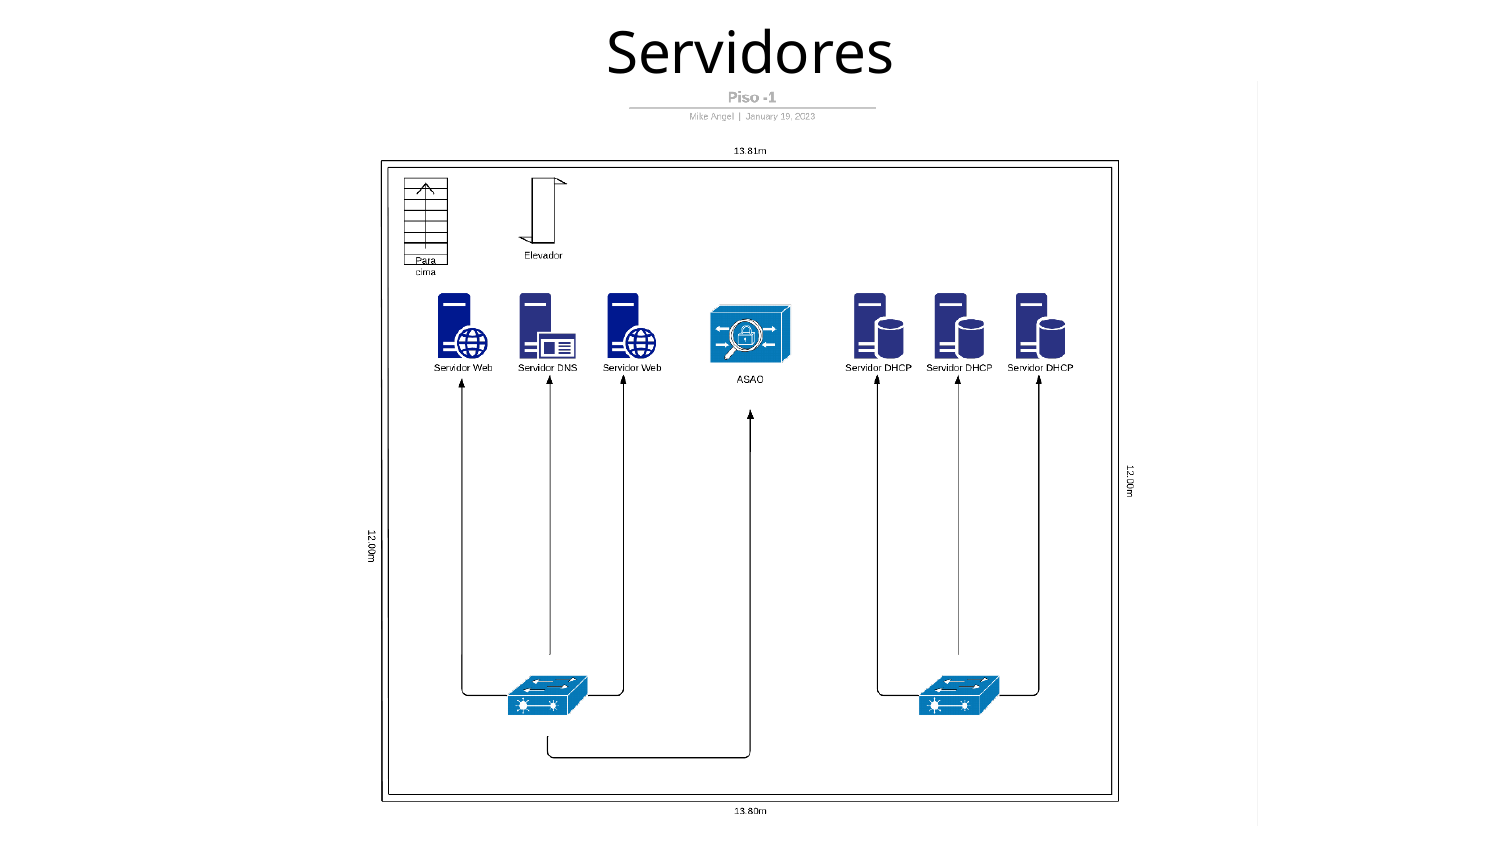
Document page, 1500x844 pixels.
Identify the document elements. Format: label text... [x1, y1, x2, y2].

title Servidores [51, 0, 1449, 95]
picture [241, 81, 1258, 826]
